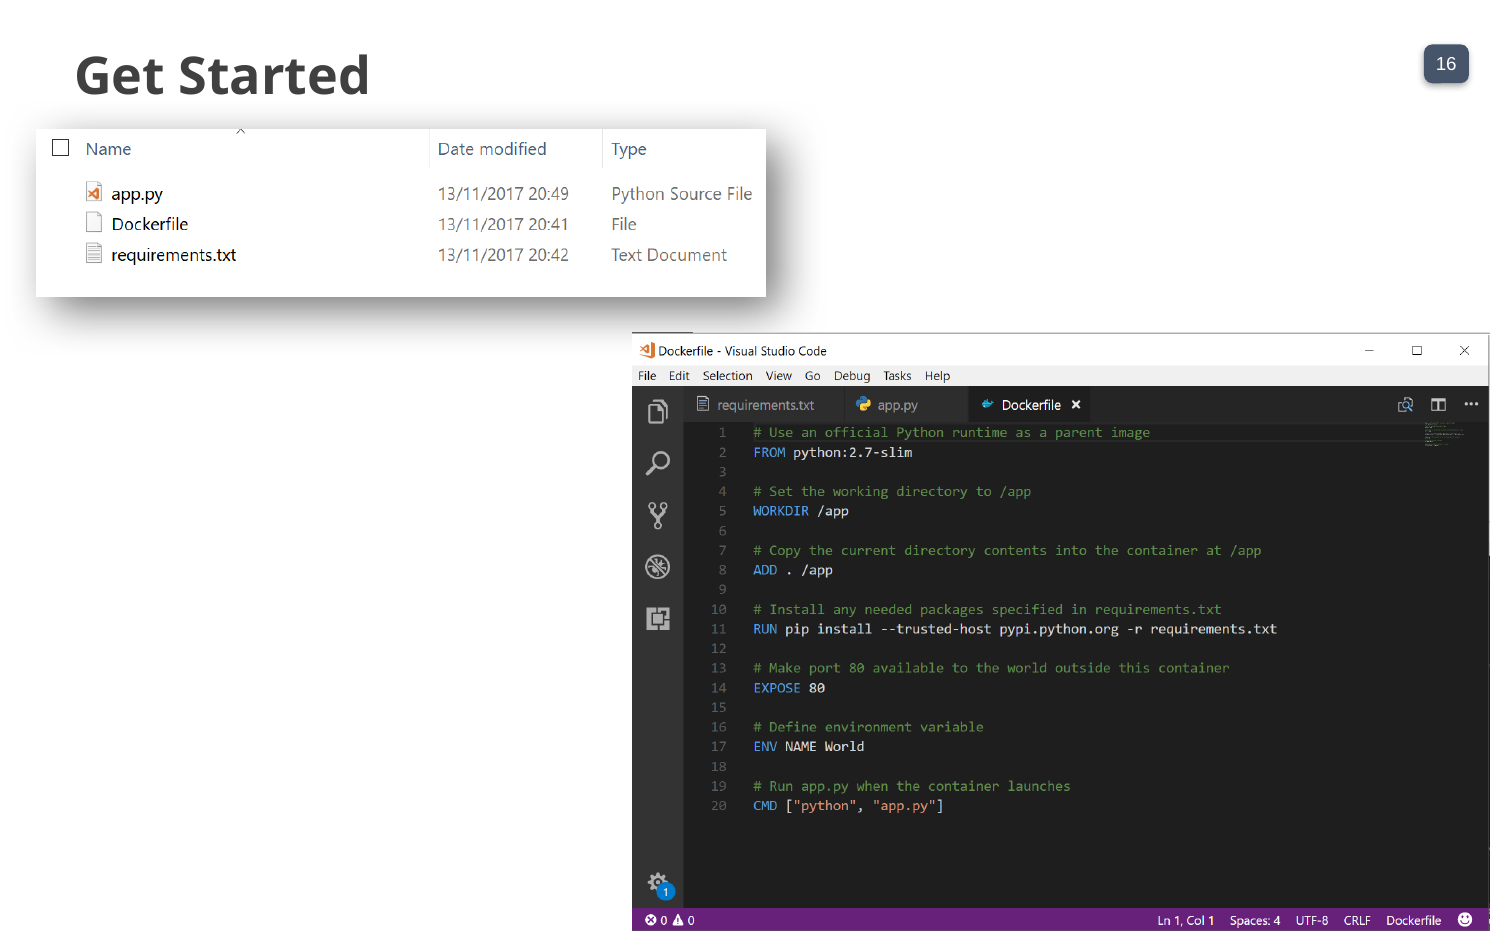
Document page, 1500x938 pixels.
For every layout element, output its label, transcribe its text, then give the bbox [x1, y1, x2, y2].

picture [631, 332, 1491, 931]
list Get Started [74, 44, 1425, 104]
picture [36, 128, 766, 297]
